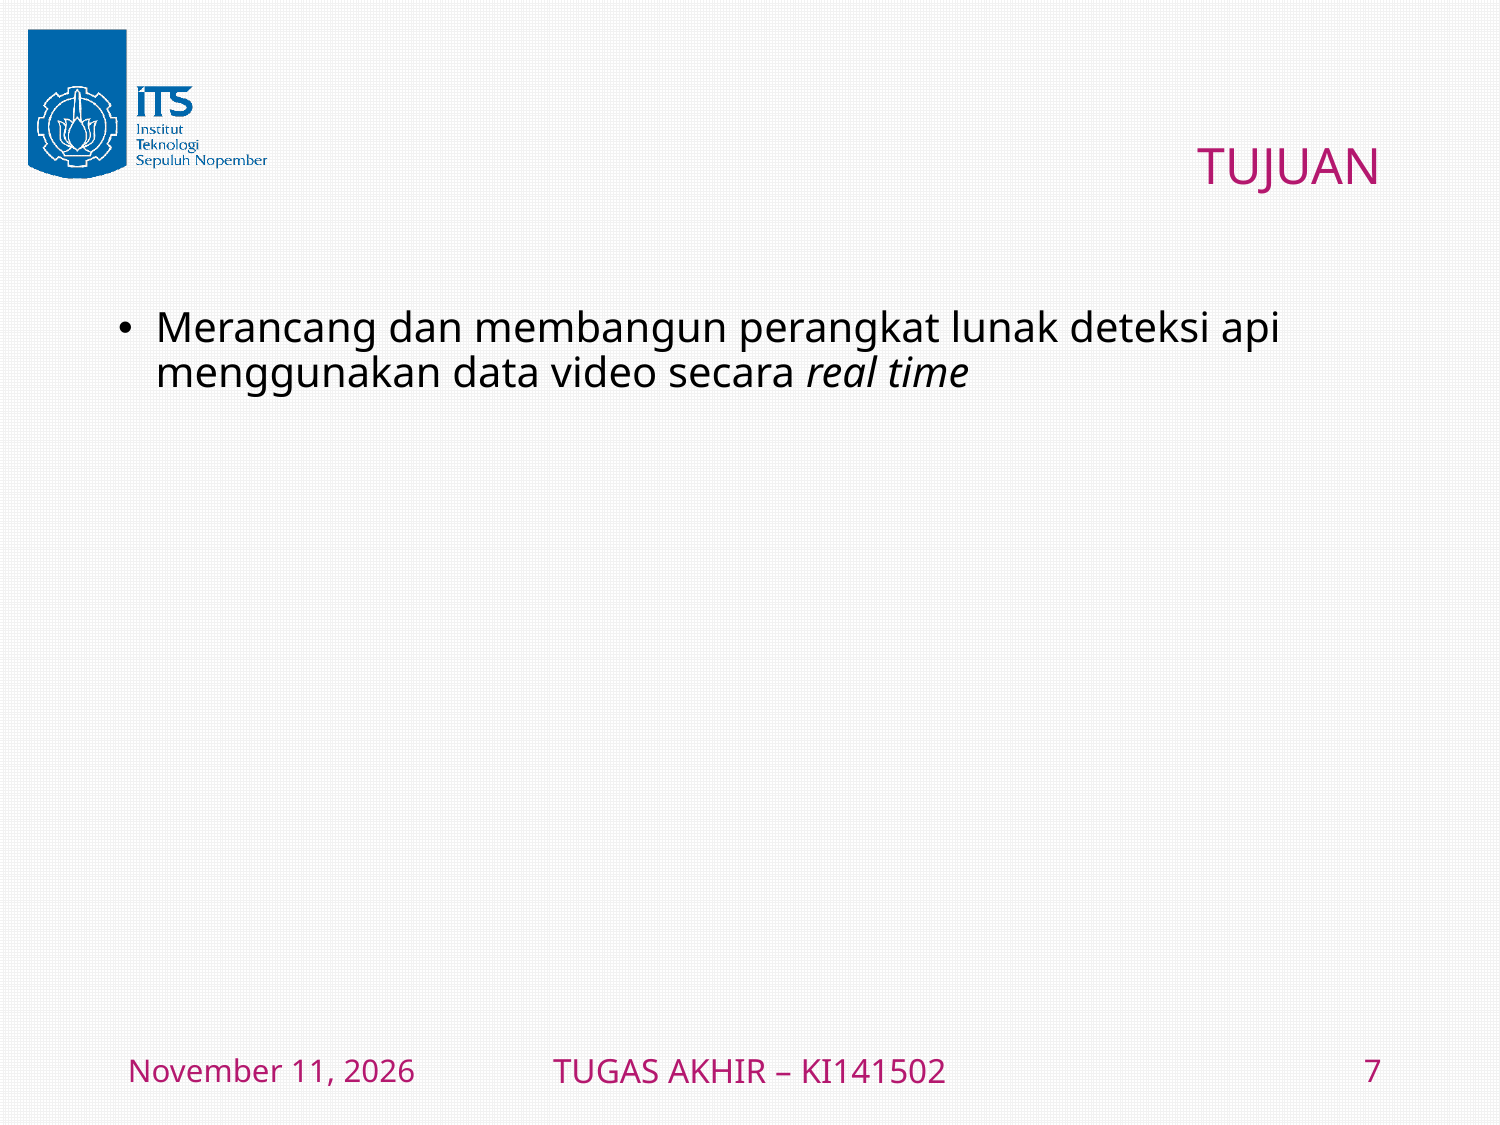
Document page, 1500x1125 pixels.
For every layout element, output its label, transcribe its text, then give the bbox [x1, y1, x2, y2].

picture [19, 21, 274, 187]
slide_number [103, 1042, 441, 1103]
footer TUGAS AKHIR – KI141502 [496, 1042, 1004, 1103]
list Merancang dan membangun perangkat lunak deteksi api menggunakan data video secara real time [103, 299, 1397, 1014]
slide_number 7 [1059, 1042, 1397, 1103]
title TUJUAN [103, 59, 1397, 278]
